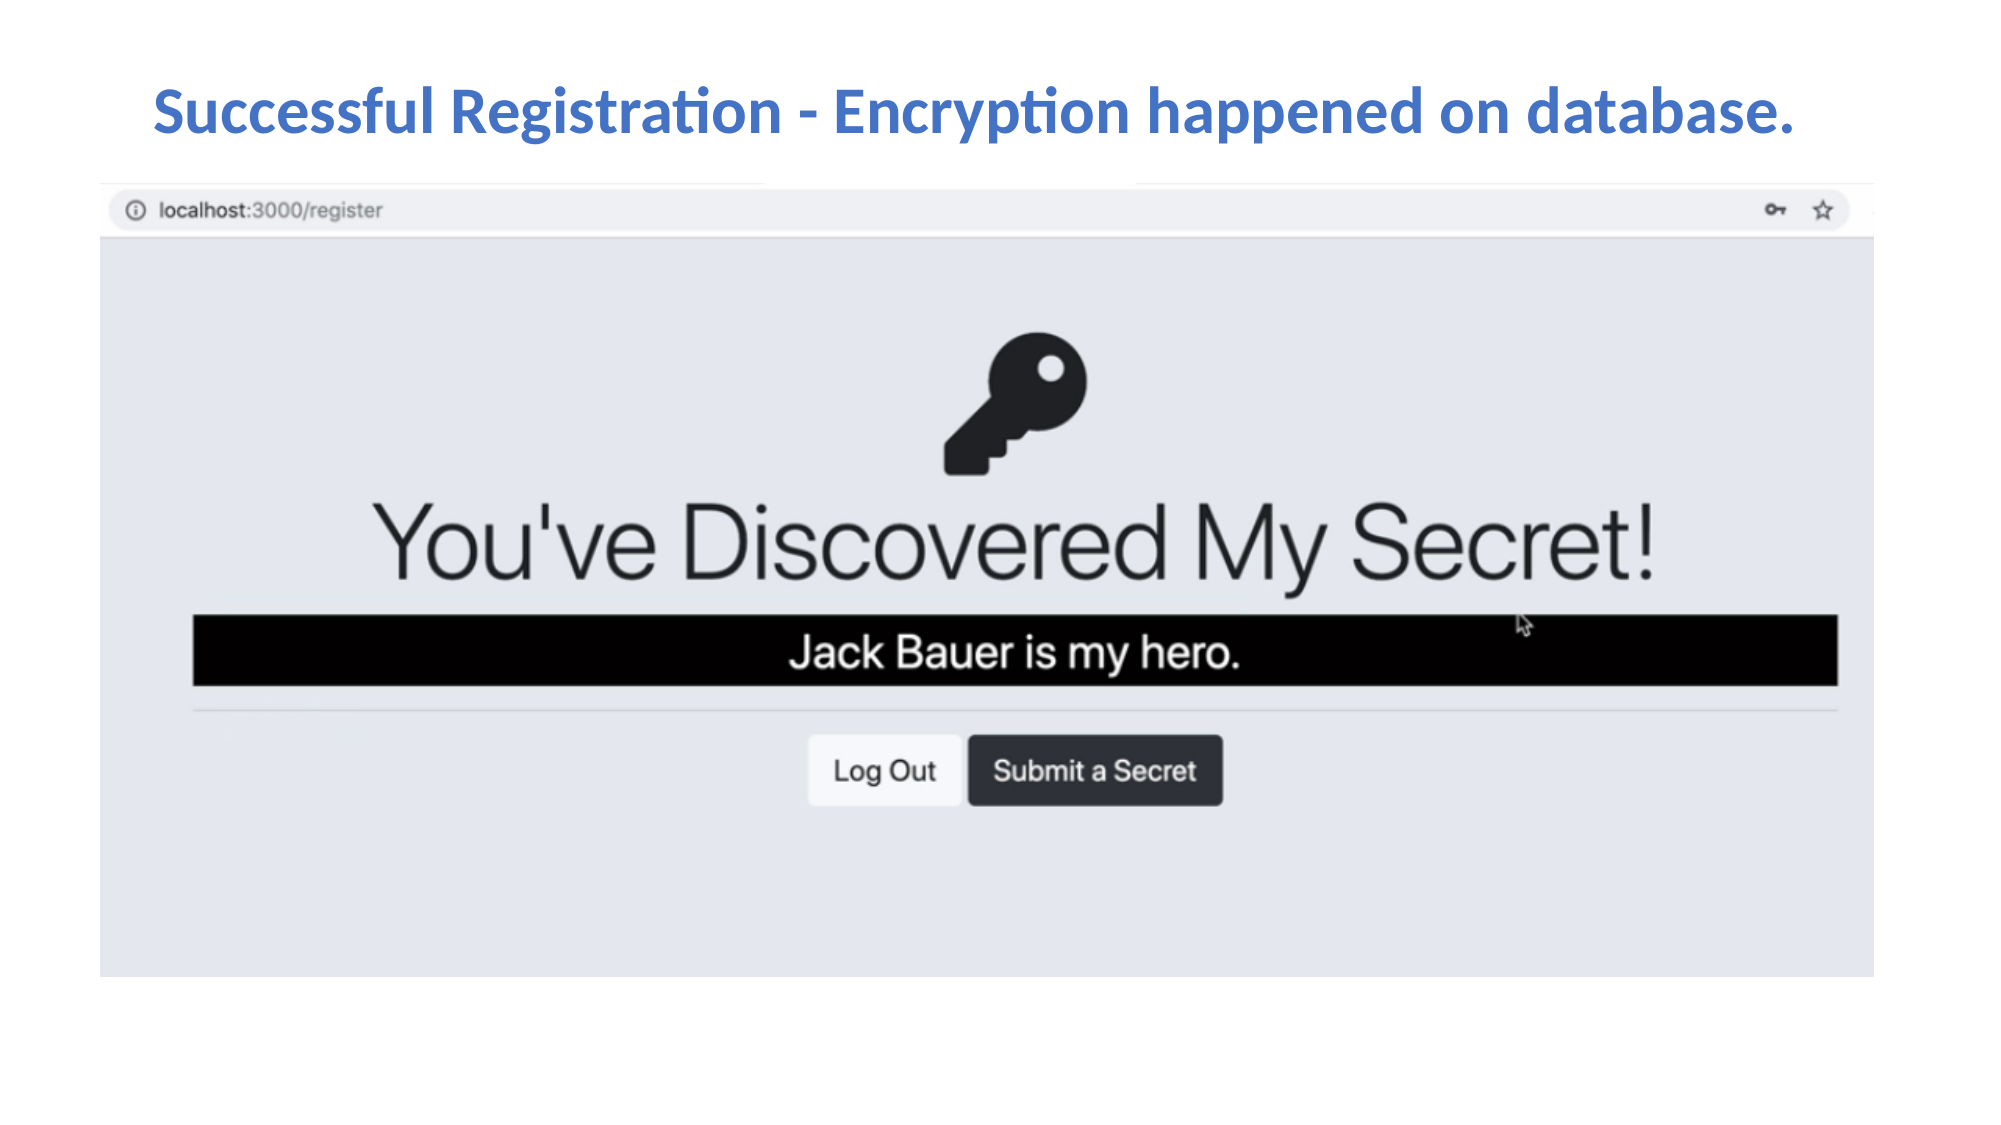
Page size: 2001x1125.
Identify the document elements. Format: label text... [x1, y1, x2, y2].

text_box Successful Registration - Encryption happened on database. [138, 58, 1836, 154]
picture [99, 183, 1874, 977]
